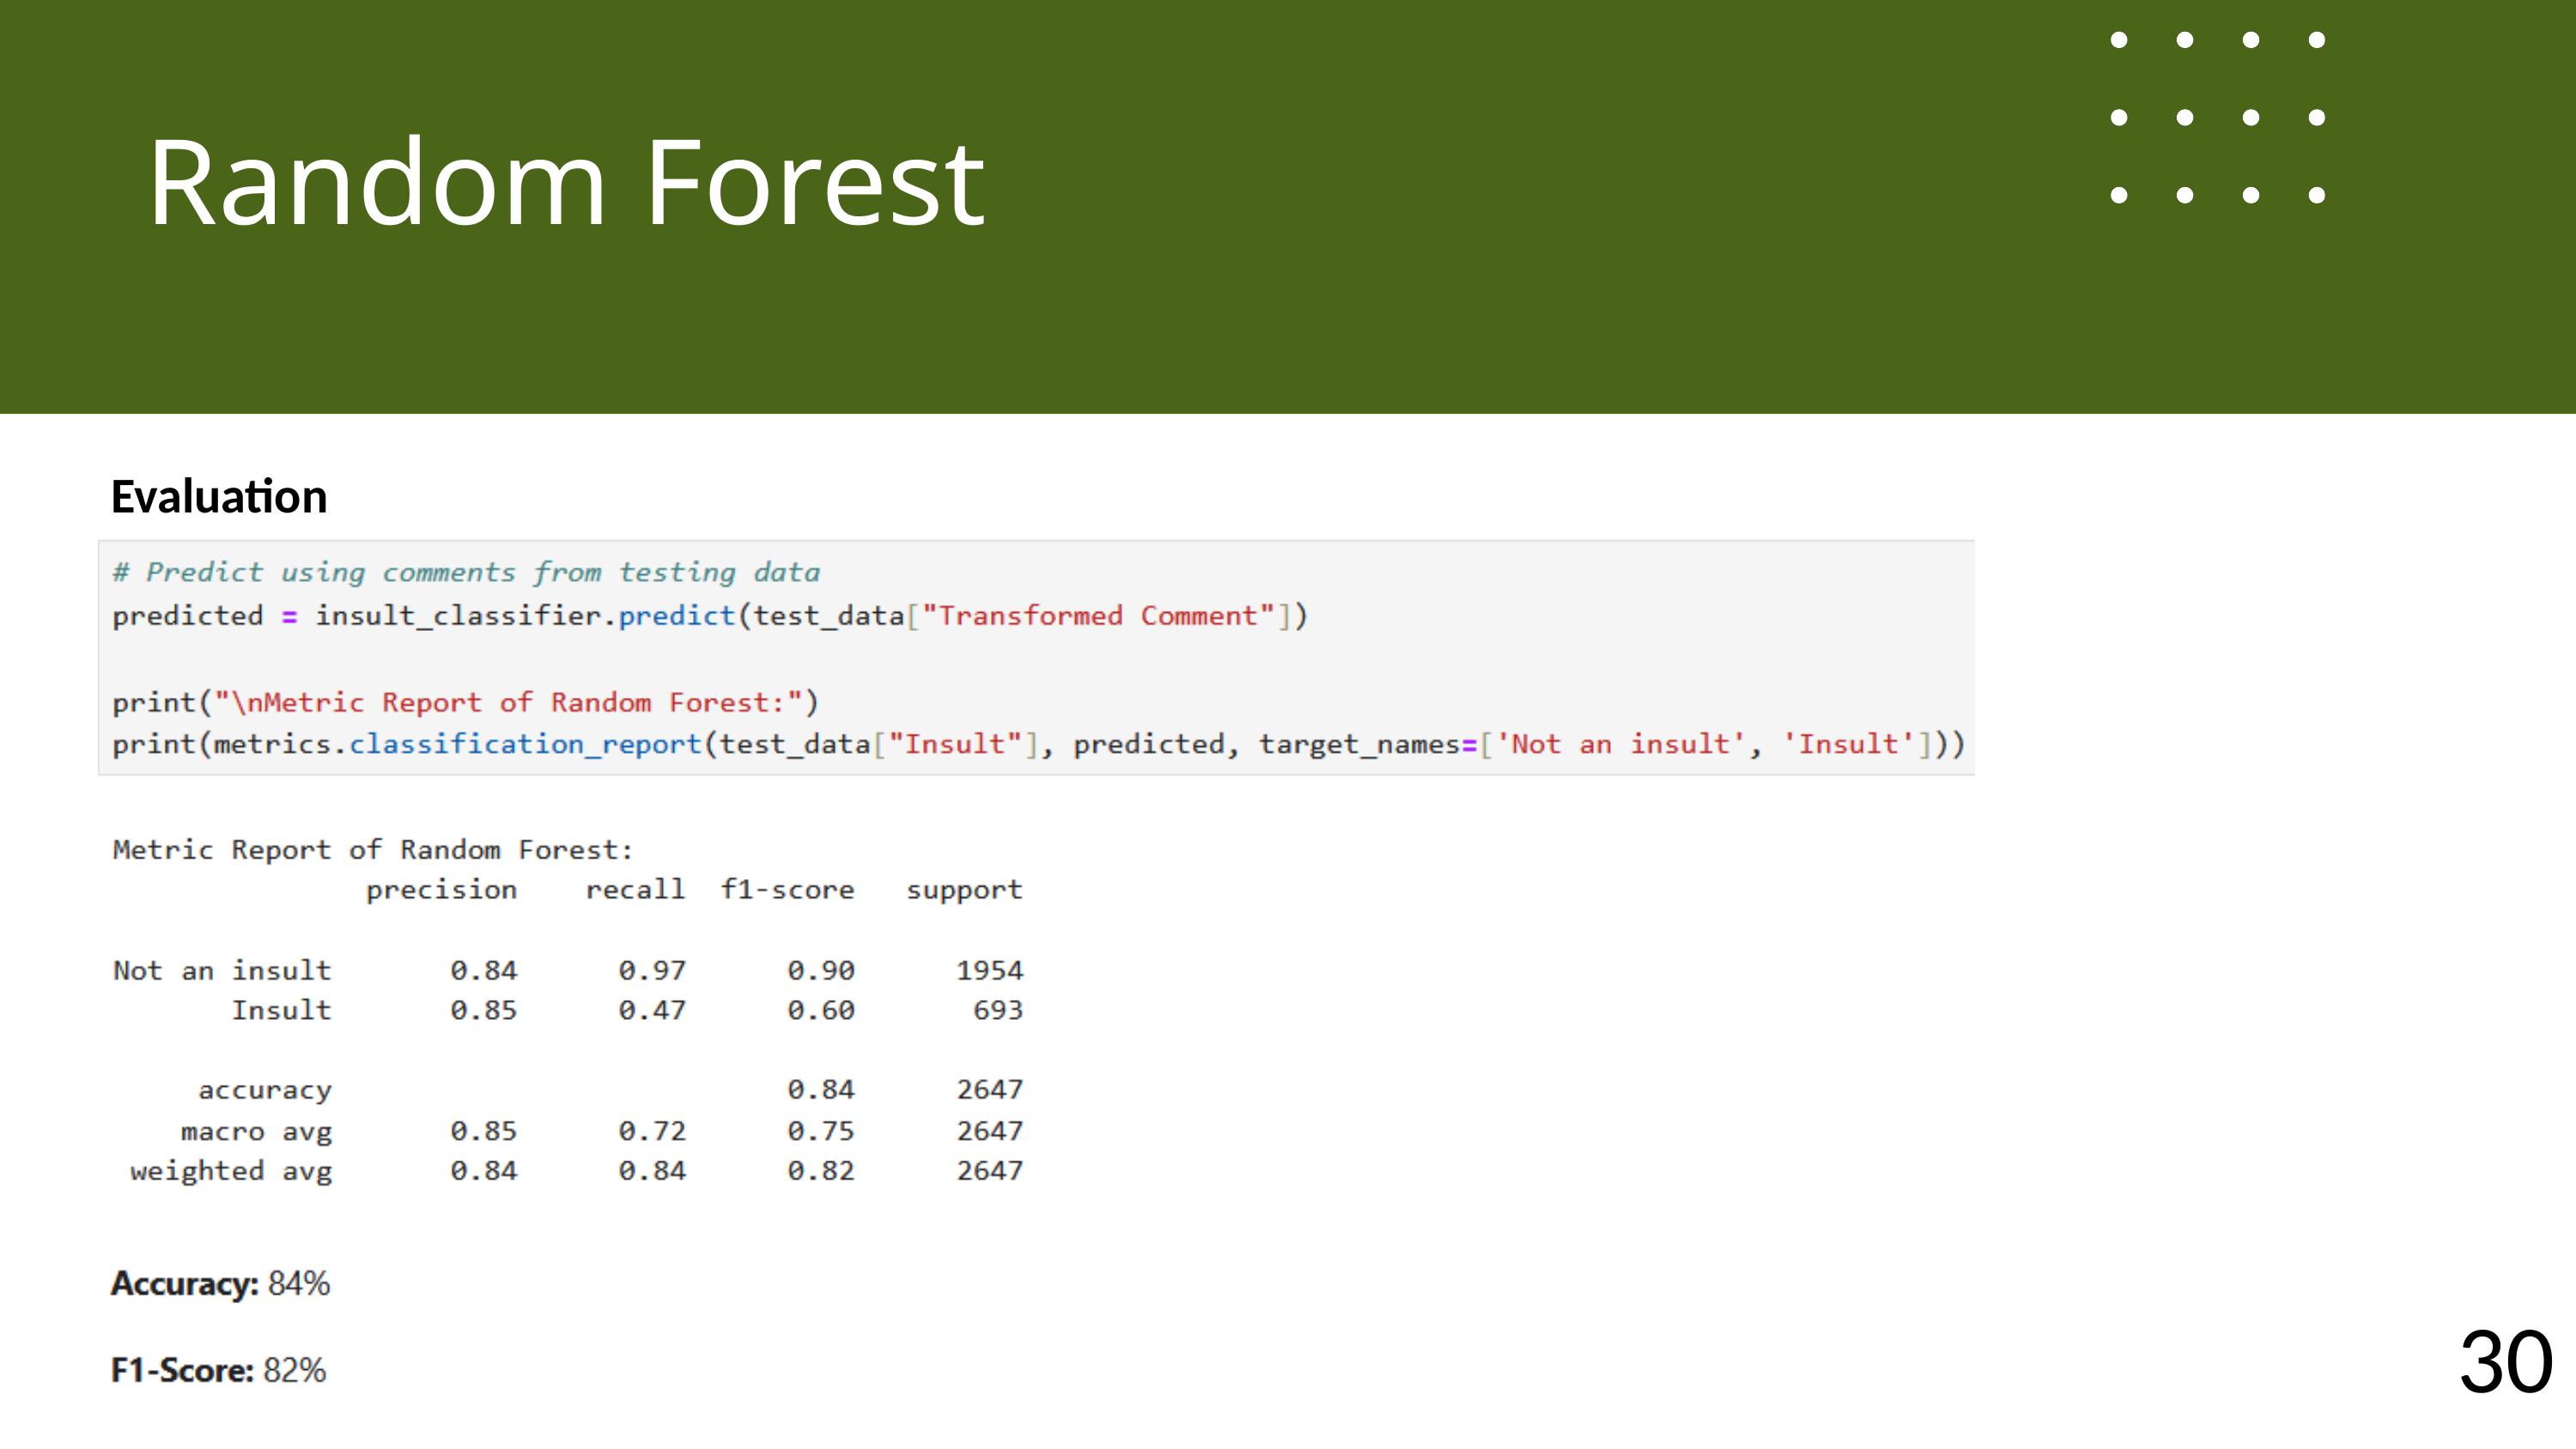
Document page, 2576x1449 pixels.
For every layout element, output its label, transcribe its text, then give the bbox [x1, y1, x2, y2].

text_box [2111, 0, 2325, 203]
text_box 30 [2444, 1289, 2568, 1419]
text_box [0, 0, 2576, 415]
text_box Evaluation [98, 456, 429, 529]
picture [98, 537, 1976, 1397]
text_box Random Forest [144, 127, 1482, 248]
